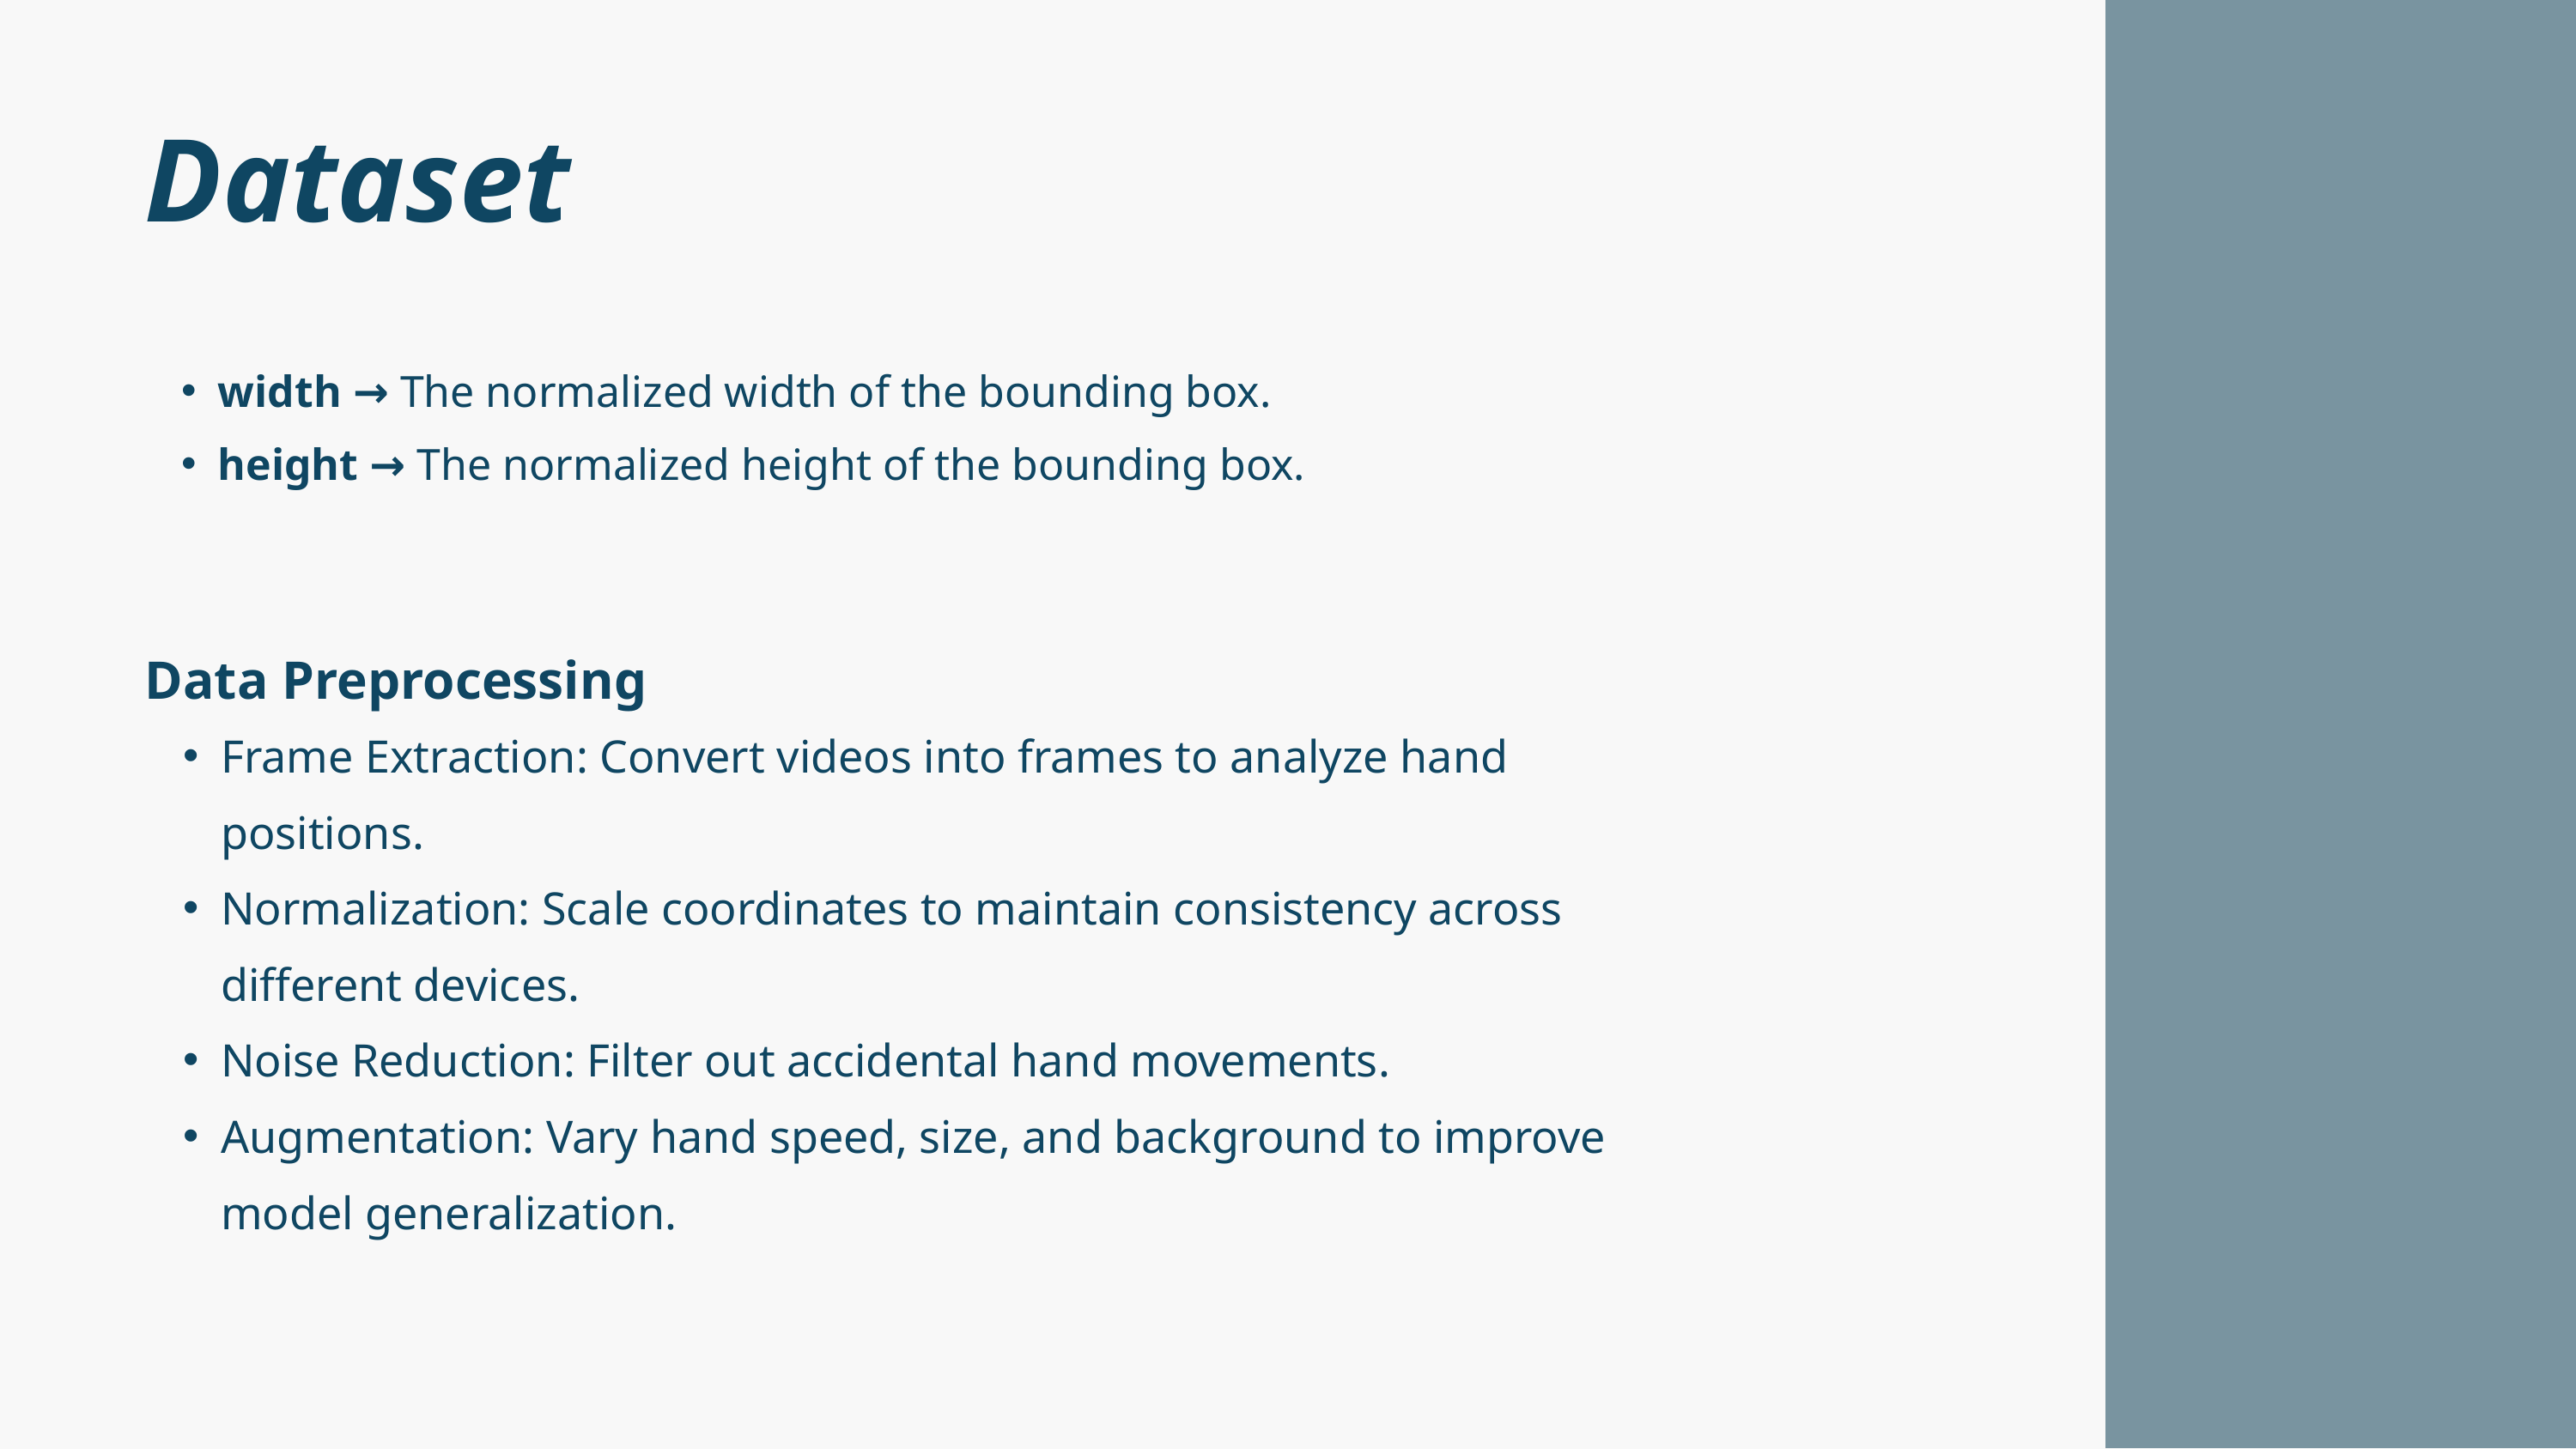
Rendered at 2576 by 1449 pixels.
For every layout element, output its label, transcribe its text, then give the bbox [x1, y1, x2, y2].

text_box width → The normalized width of the bounding box. height → The normalized height of the bounding box. [144, 343, 1629, 562]
text_box Data Preprocessing [144, 621, 1628, 710]
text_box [2105, 0, 2576, 1449]
text_box Dataset [144, 84, 949, 246]
text_box Frame Extraction: Convert videos into frames to analyze hand positions. Normalization: Scale coordinates to maintain consistency across different devices. Noise Reduction: Filter out accidental hand movements. Augmentation: Vary hand speed, size, and background to improve model generalization. [144, 706, 1692, 1314]
